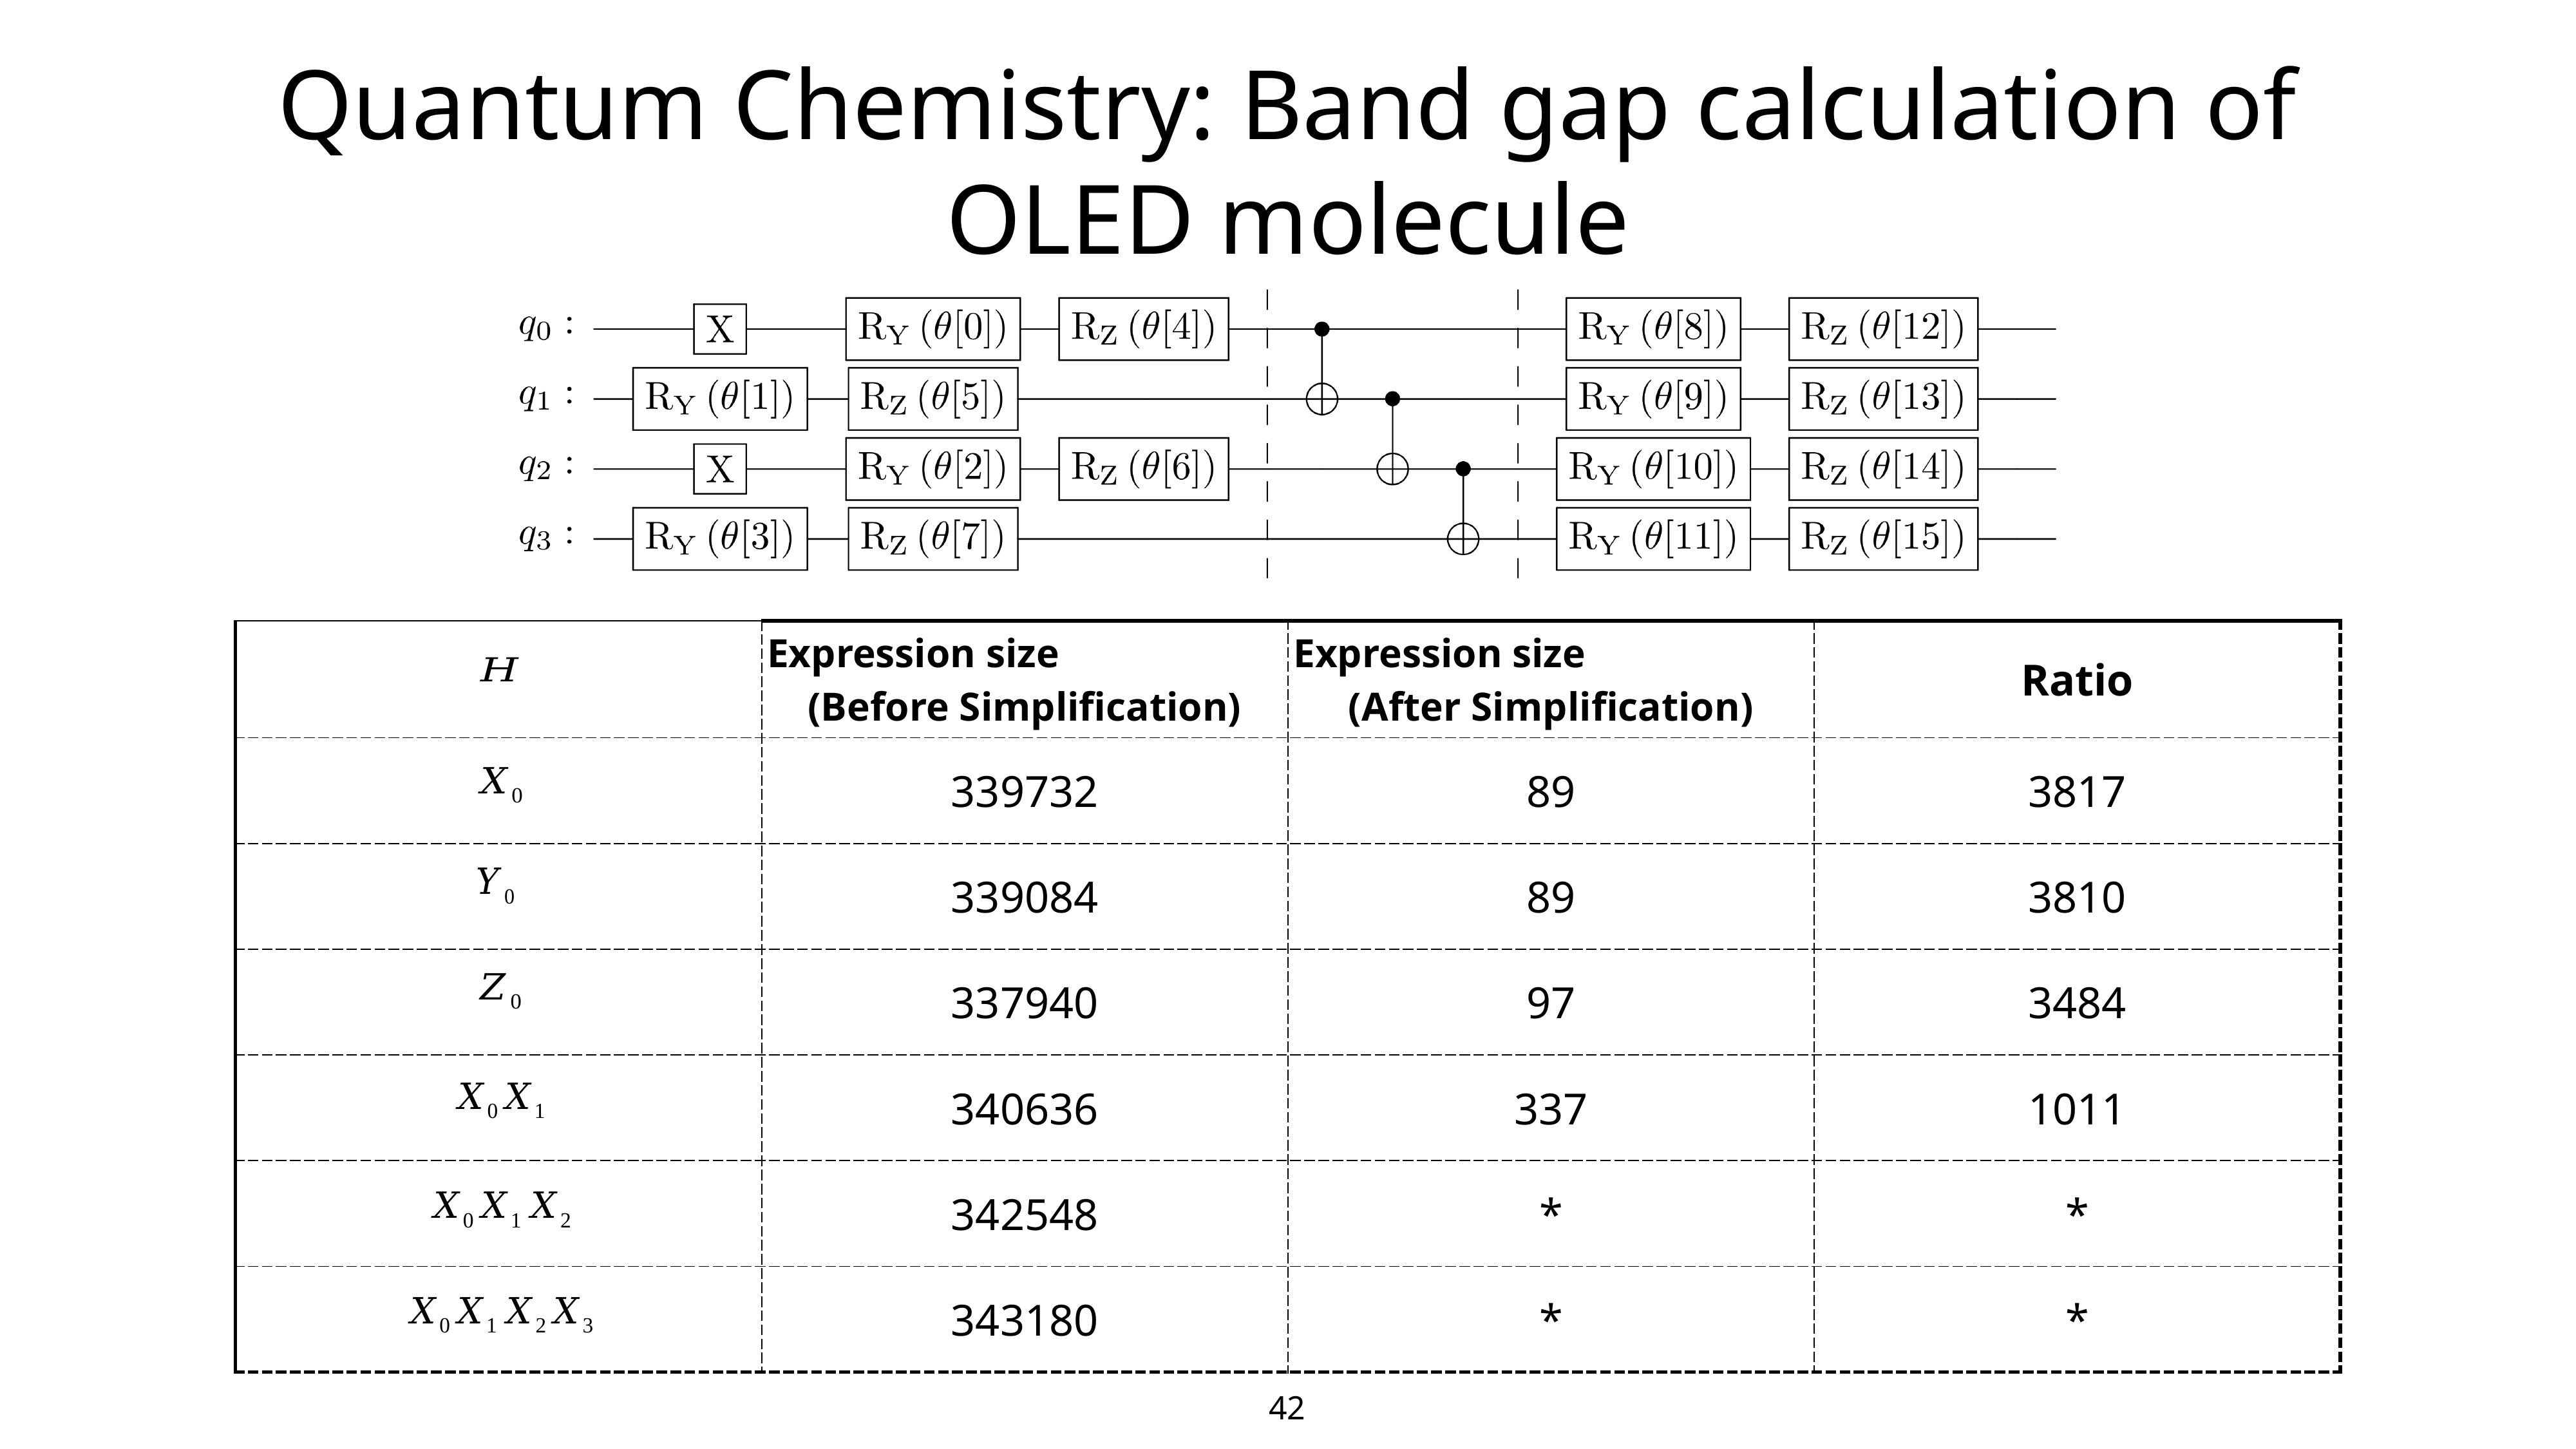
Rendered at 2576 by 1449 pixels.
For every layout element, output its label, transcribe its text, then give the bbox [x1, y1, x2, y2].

slide_number 42 [1263, 1381, 1312, 1431]
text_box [235, 289, 2341, 1361]
title Quantum Chemistry: Band gap calculation of OLED molecule [178, 37, 2398, 279]
